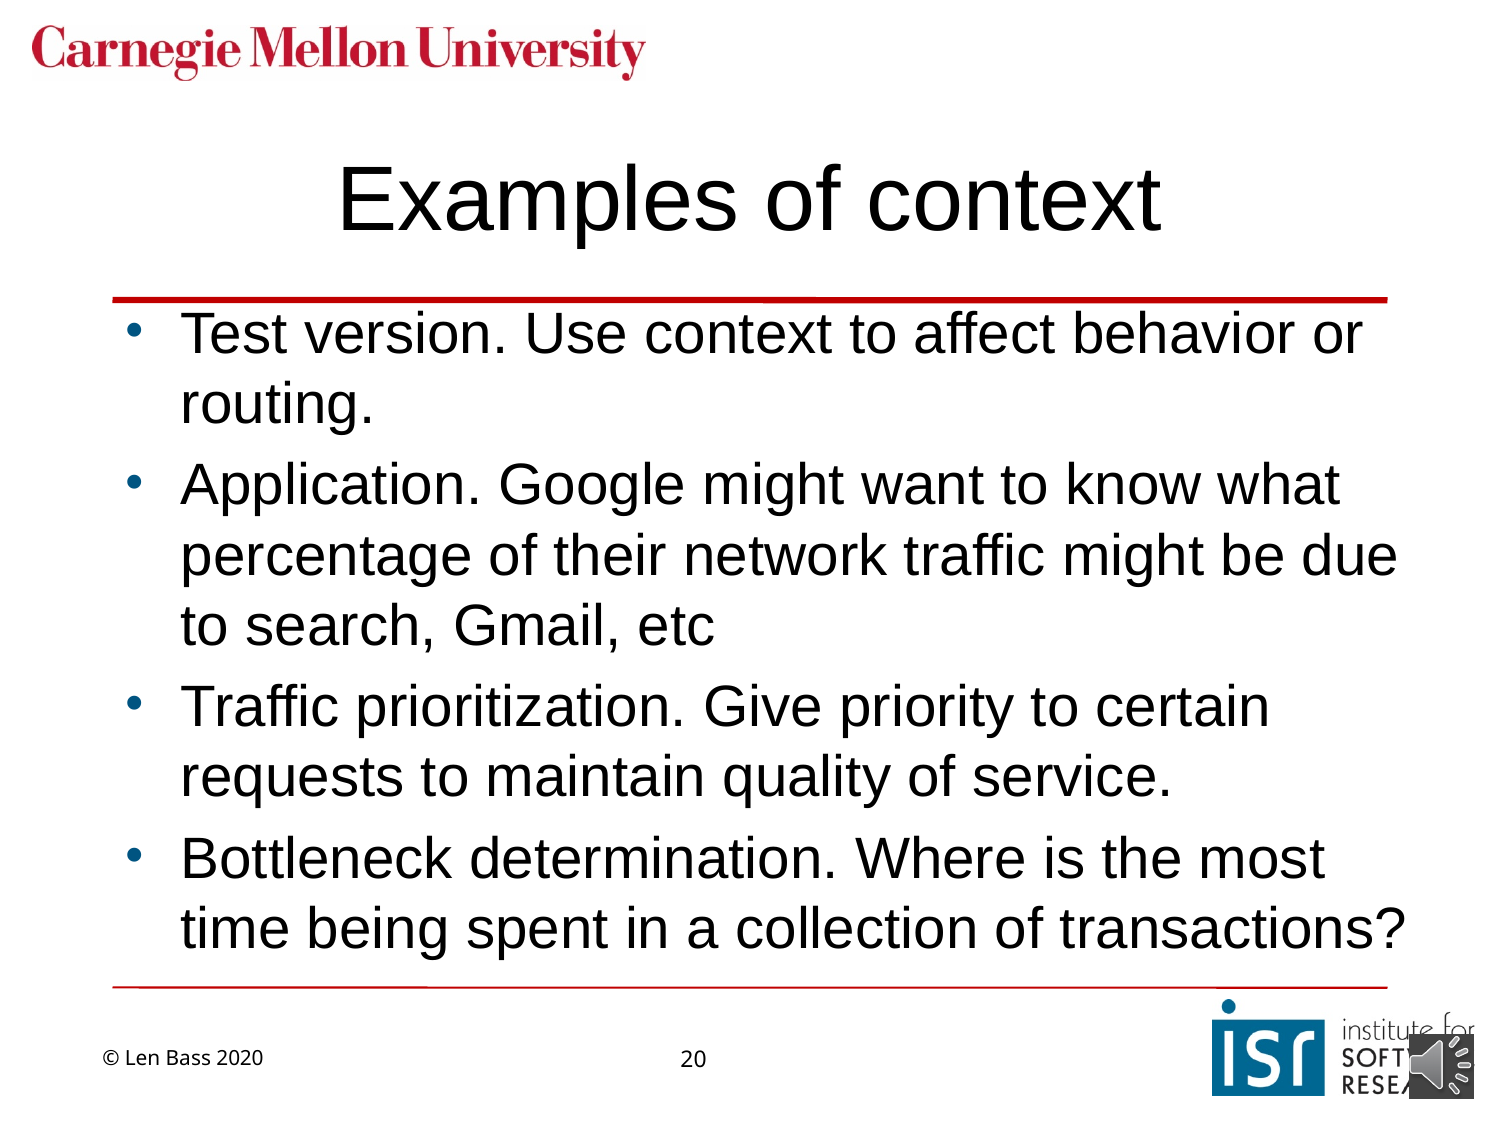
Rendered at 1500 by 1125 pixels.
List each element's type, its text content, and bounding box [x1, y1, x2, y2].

picture [1293, 1031, 1314, 1086]
title Examples of context [112, 99, 1388, 287]
list Test version. Use context to affect behavior or routing. Application. Google might want to know what percentage of their network traffic might be due to search, Gmail, etc Traffic prioritization. Give priority to certain requests to maintain quality of service. Bottleneck determination. Where is the most time being spent in a collection of transactions? [109, 287, 1425, 950]
picture [1247, 1030, 1280, 1087]
picture [1225, 1031, 1233, 1086]
picture [32, 25, 646, 81]
picture [1212, 999, 1476, 1101]
